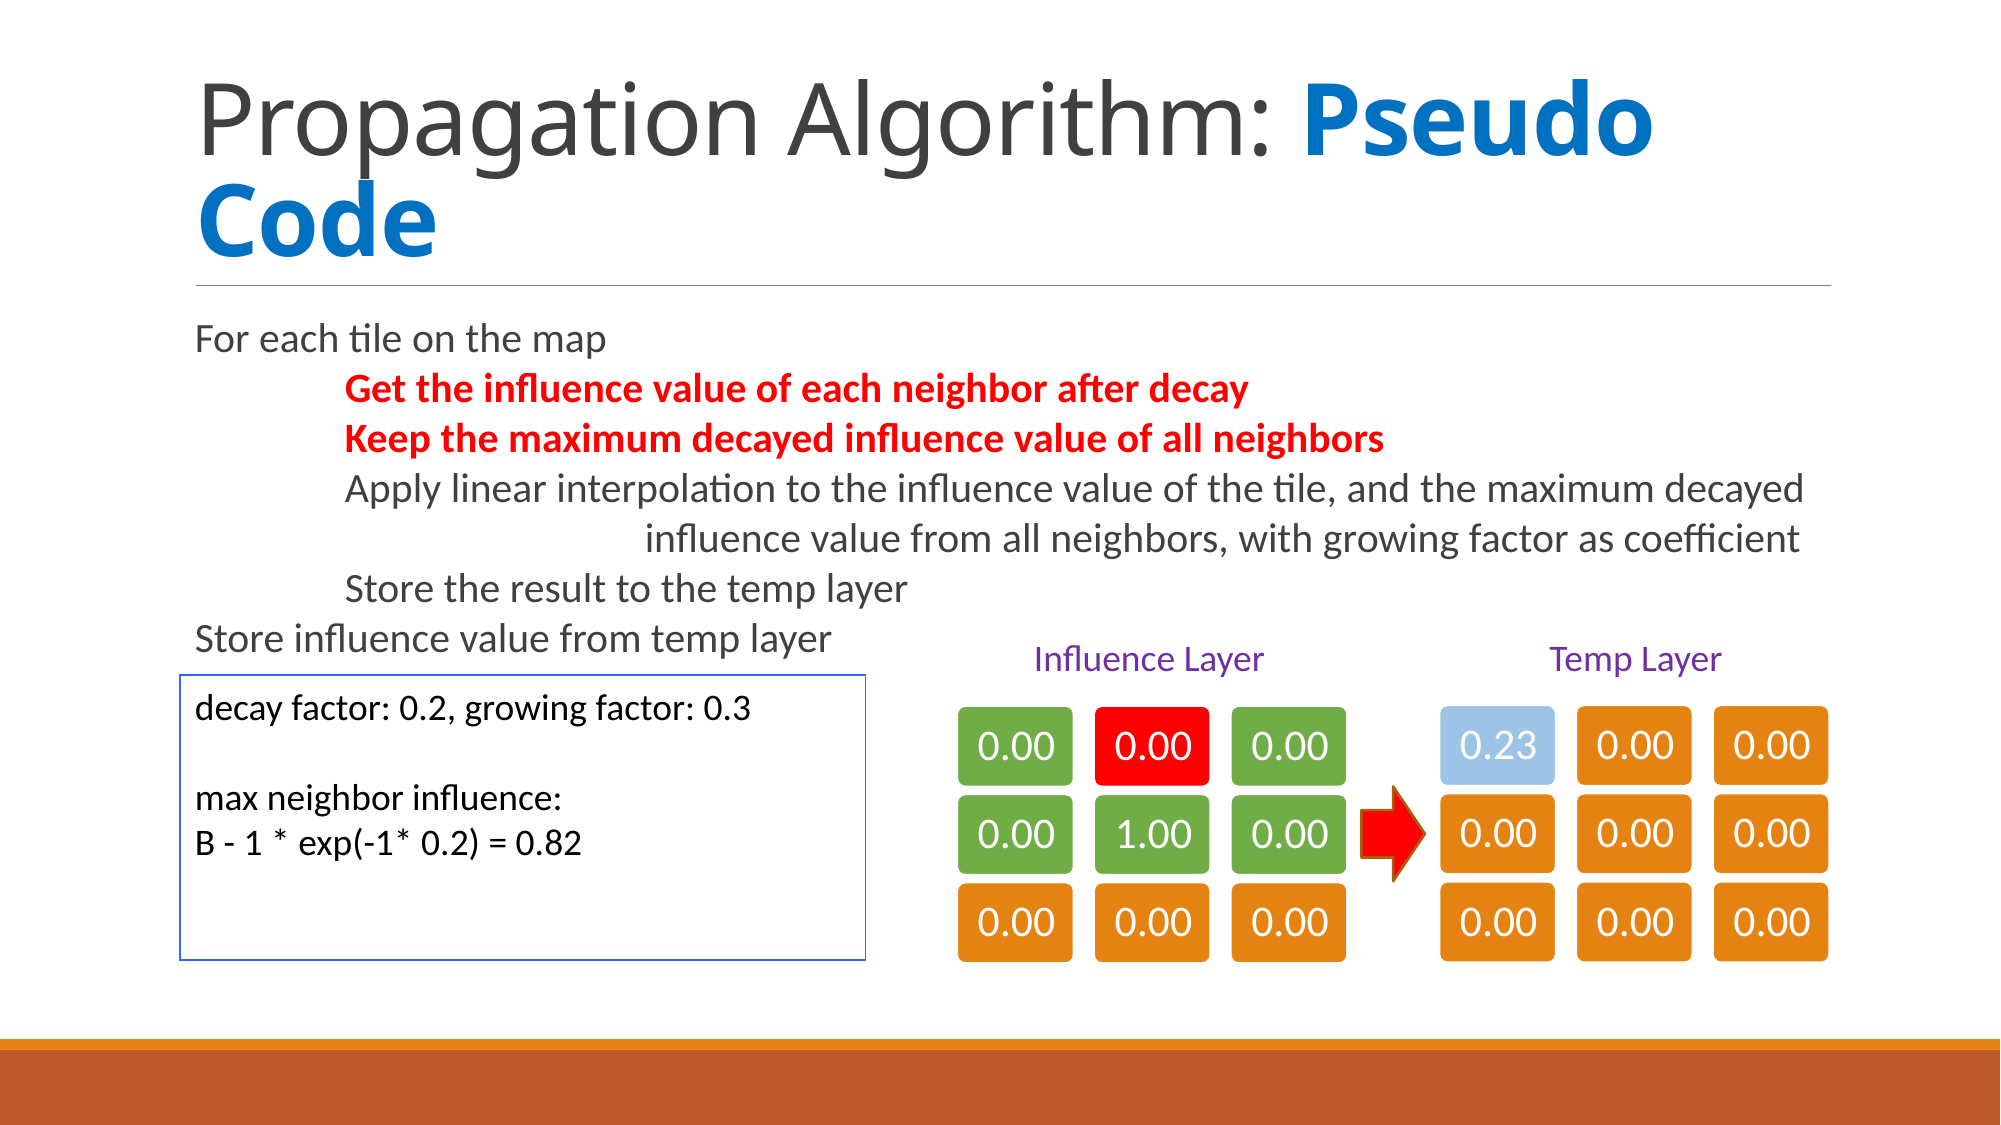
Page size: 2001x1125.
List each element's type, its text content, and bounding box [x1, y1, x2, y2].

text_box Influence Layer [1019, 626, 1286, 686]
text_box decay factor: 0.2, growing factor: 0.3 max neighbor influence: B - 1 * exp(-1* 0.2) = 0.82 [179, 675, 866, 960]
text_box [1438, 704, 1831, 964]
text_box Temp Layer [1534, 626, 1801, 686]
title Propagation Algorithm: Pseudo Code [179, 47, 1830, 285]
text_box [956, 705, 1349, 964]
text_box [1360, 785, 1427, 883]
list For each tile on the map Get the influence value of each neighbor after decay Keep the maximum decayed influence value of all neighbors Apply linear interpolation to the influence value of the tile, and the maximum decayed influence value from all neighbors, with growing factor as coefficient Store the result to the temp layer Store influence value from temp layer [179, 302, 1830, 963]
